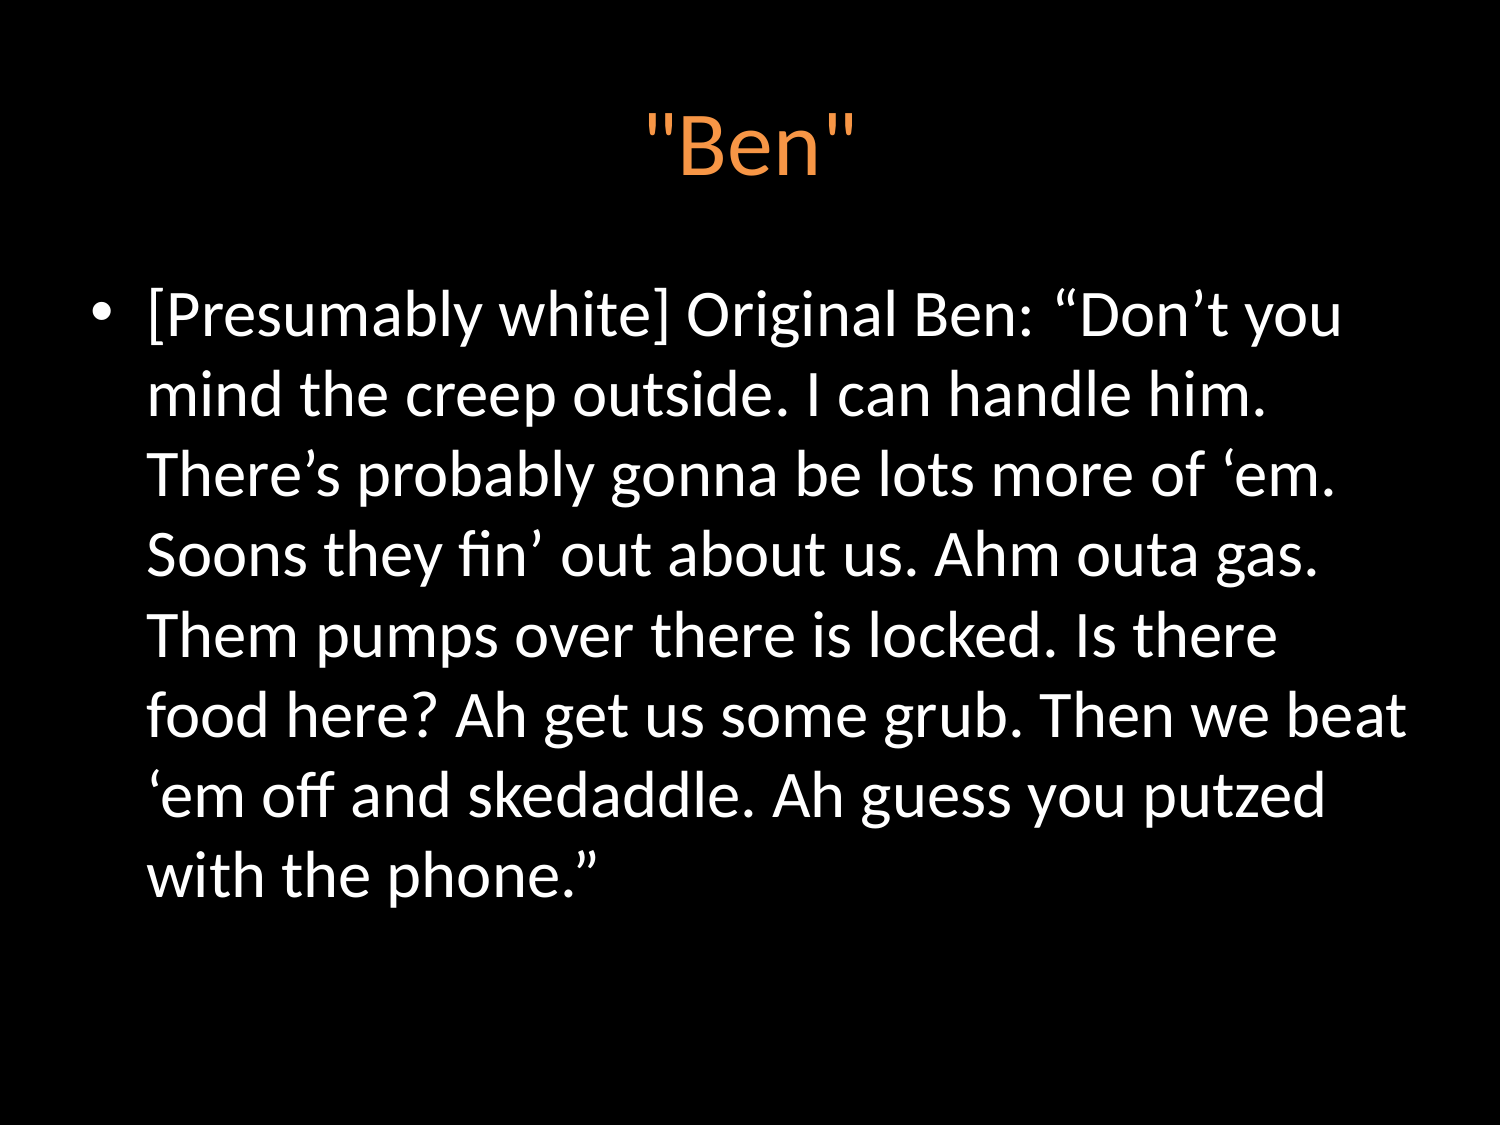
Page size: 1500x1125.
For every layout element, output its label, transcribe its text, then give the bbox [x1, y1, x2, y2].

list [Presumably white] Original Ben: “Don’t you mind the creep outside. I can handle him. There’s probably gonna be lots more of ‘em. Soons they fin’ out about us. Ahm outa gas. Them pumps over there is locked. Is there food here? Ah get us some grub. Then we beat ‘em off and skedaddle. Ah guess you putzed with the phone.” [75, 262, 1425, 1005]
title "Ben" [75, 45, 1425, 233]
